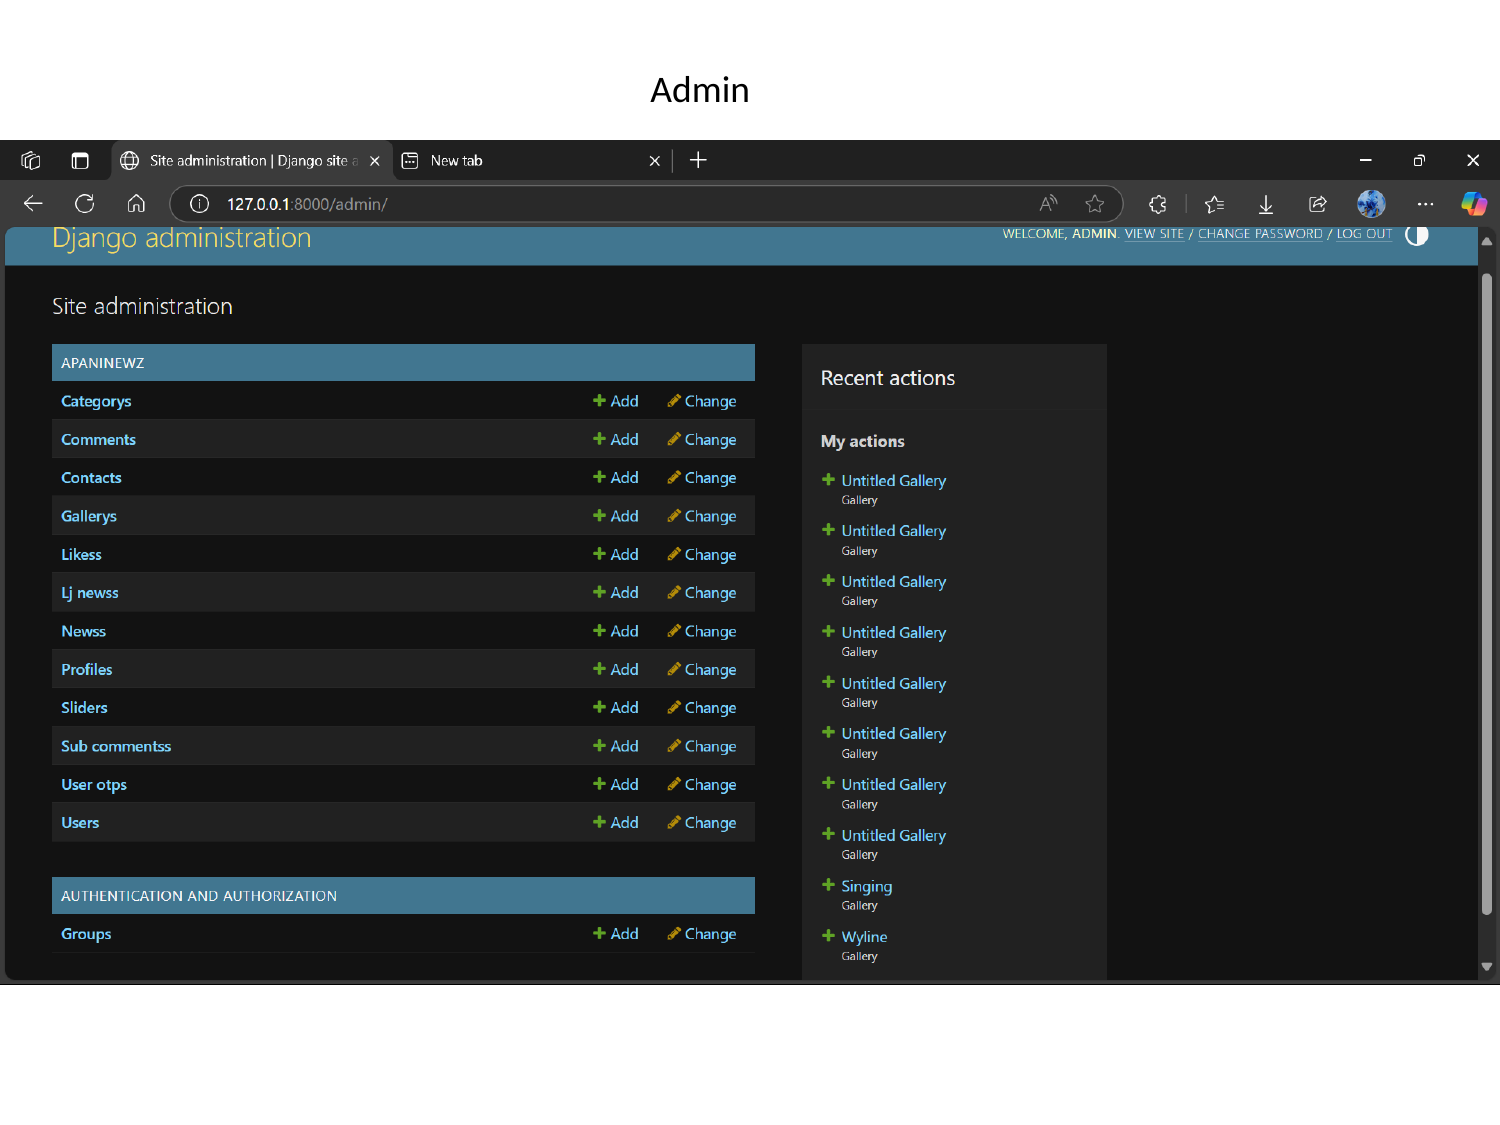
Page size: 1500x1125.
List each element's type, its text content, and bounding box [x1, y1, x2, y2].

text_box Admin [635, 57, 766, 118]
picture [0, 140, 1500, 985]
